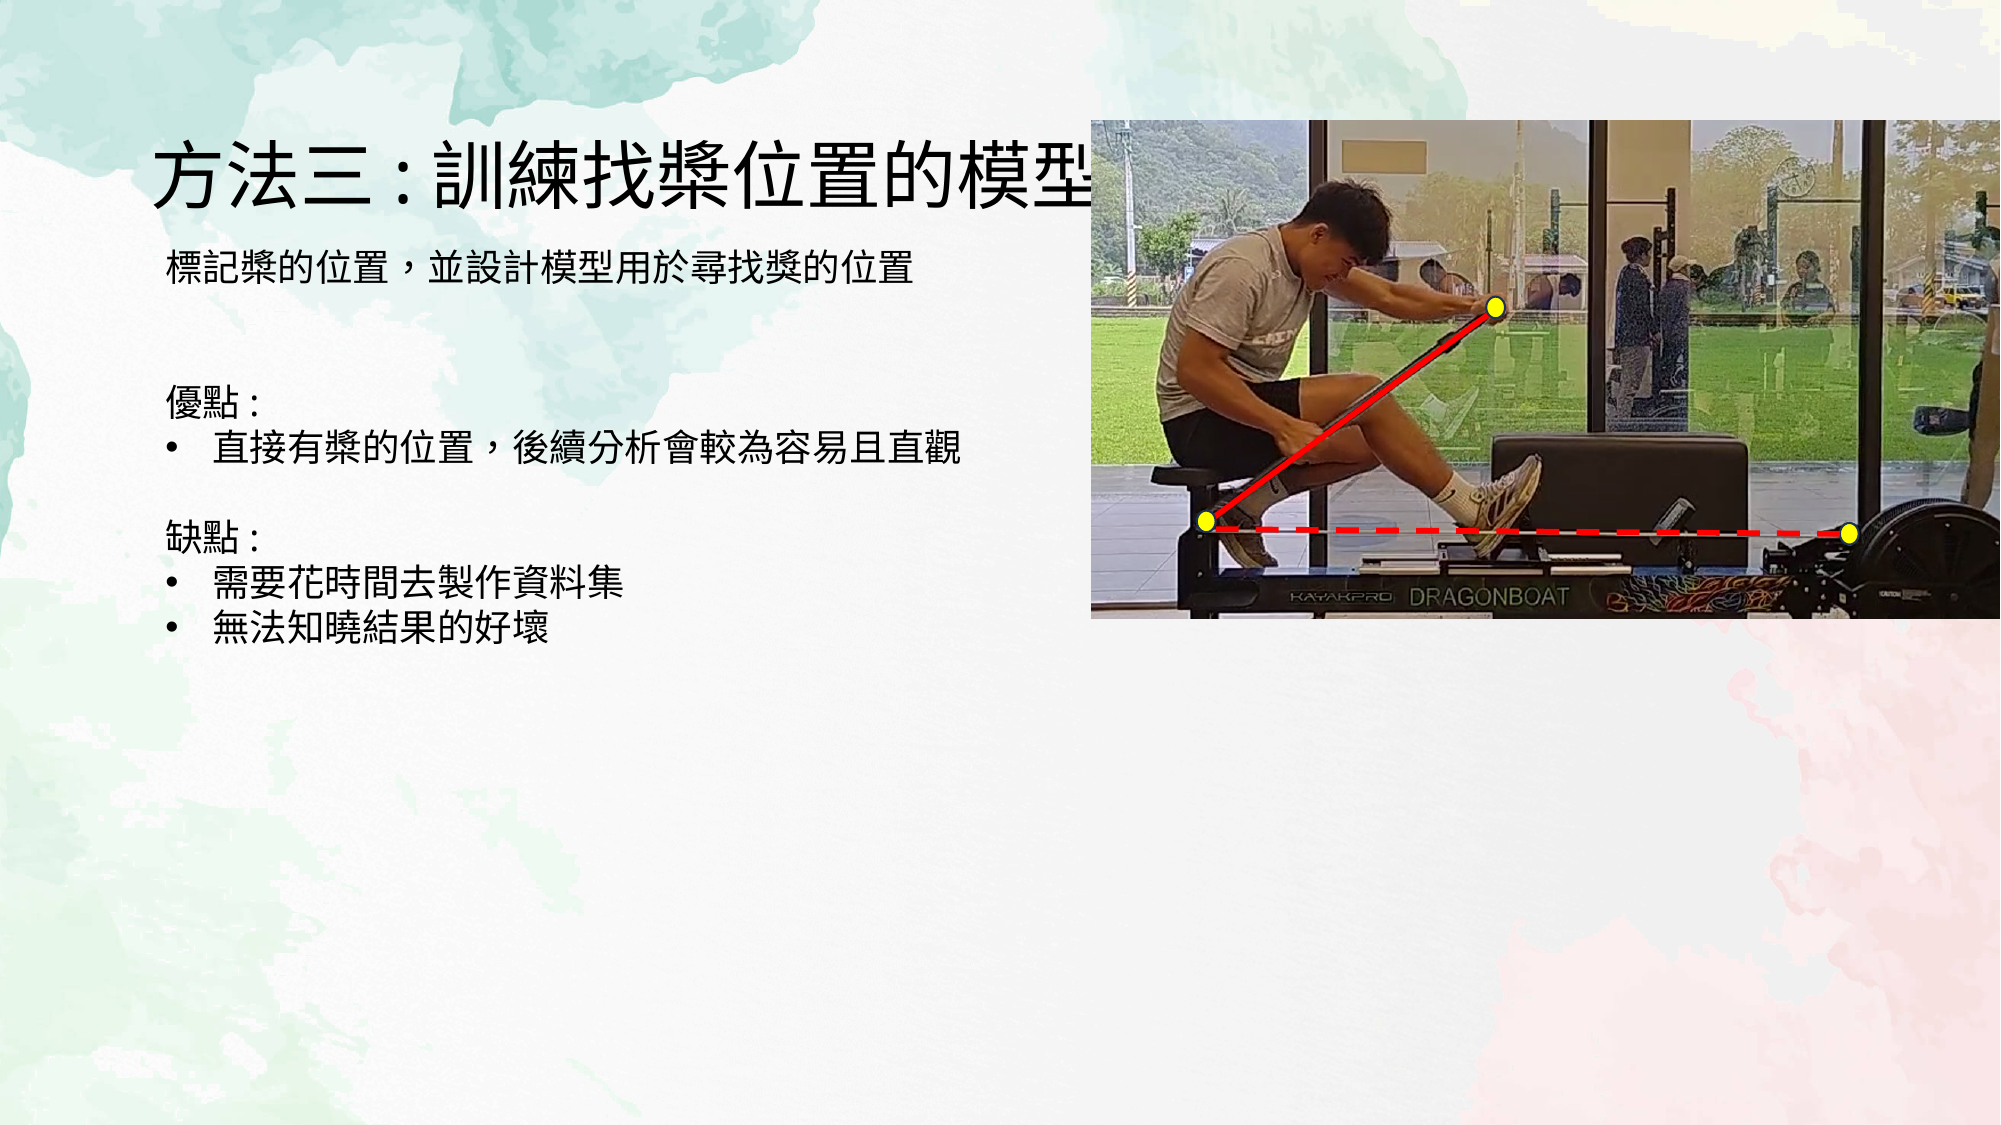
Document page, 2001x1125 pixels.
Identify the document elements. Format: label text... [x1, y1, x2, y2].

text_box 方法三:訓練找槳位置的模型 [135, 120, 1091, 226]
picture [0, 0, 2001, 1125]
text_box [1199, 529, 1840, 534]
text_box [1206, 309, 1496, 523]
text_box 標記槳的位置，並設計模型用於尋找獎的位置 優點: 直接有槳的位置，後續分析會較為容易且直觀 缺點: 需要花時間去製作資料集 無法知曉結果的好壞 [150, 236, 1120, 657]
